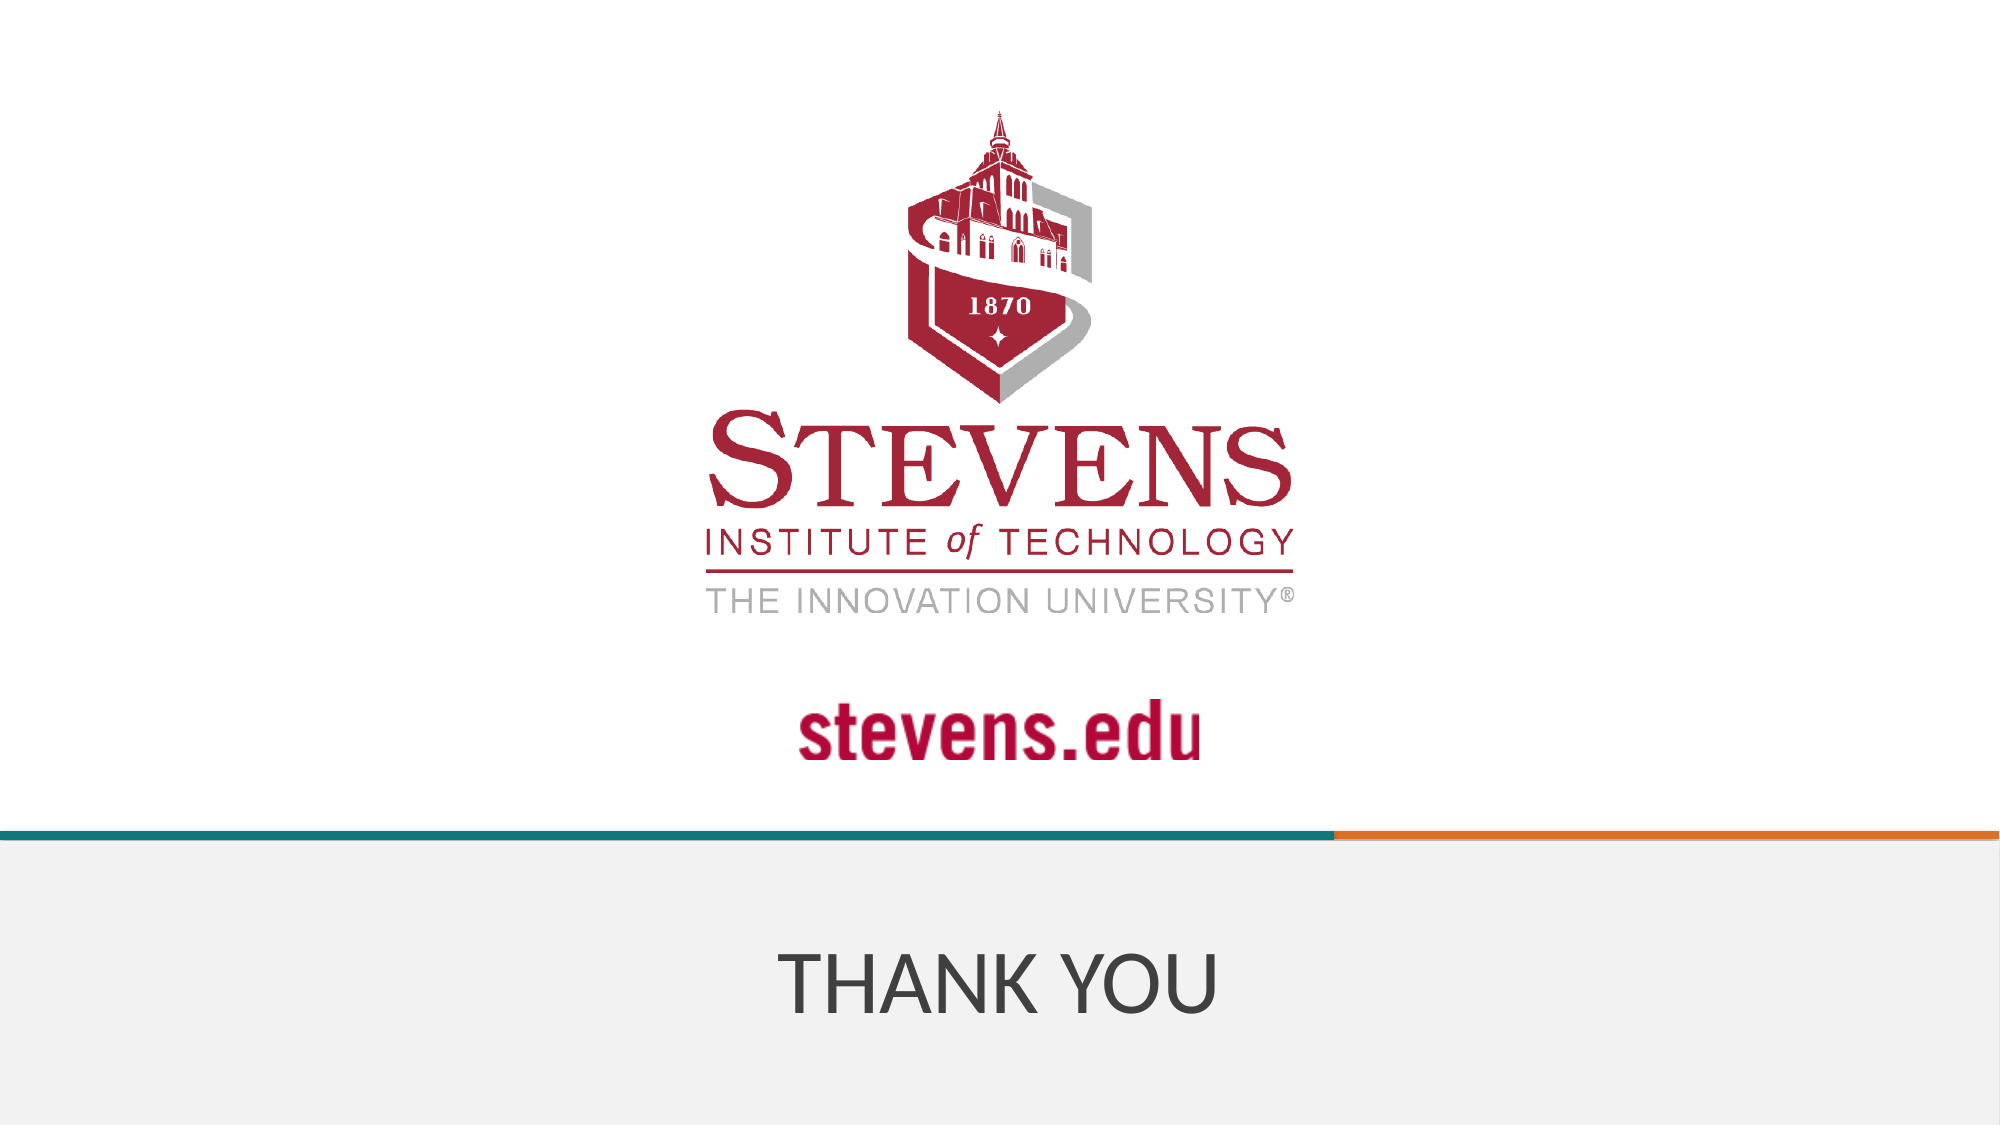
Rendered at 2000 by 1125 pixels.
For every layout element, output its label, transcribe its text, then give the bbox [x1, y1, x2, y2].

subtitle THANK YOU [299, 859, 1700, 1073]
picture [706, 111, 1294, 613]
